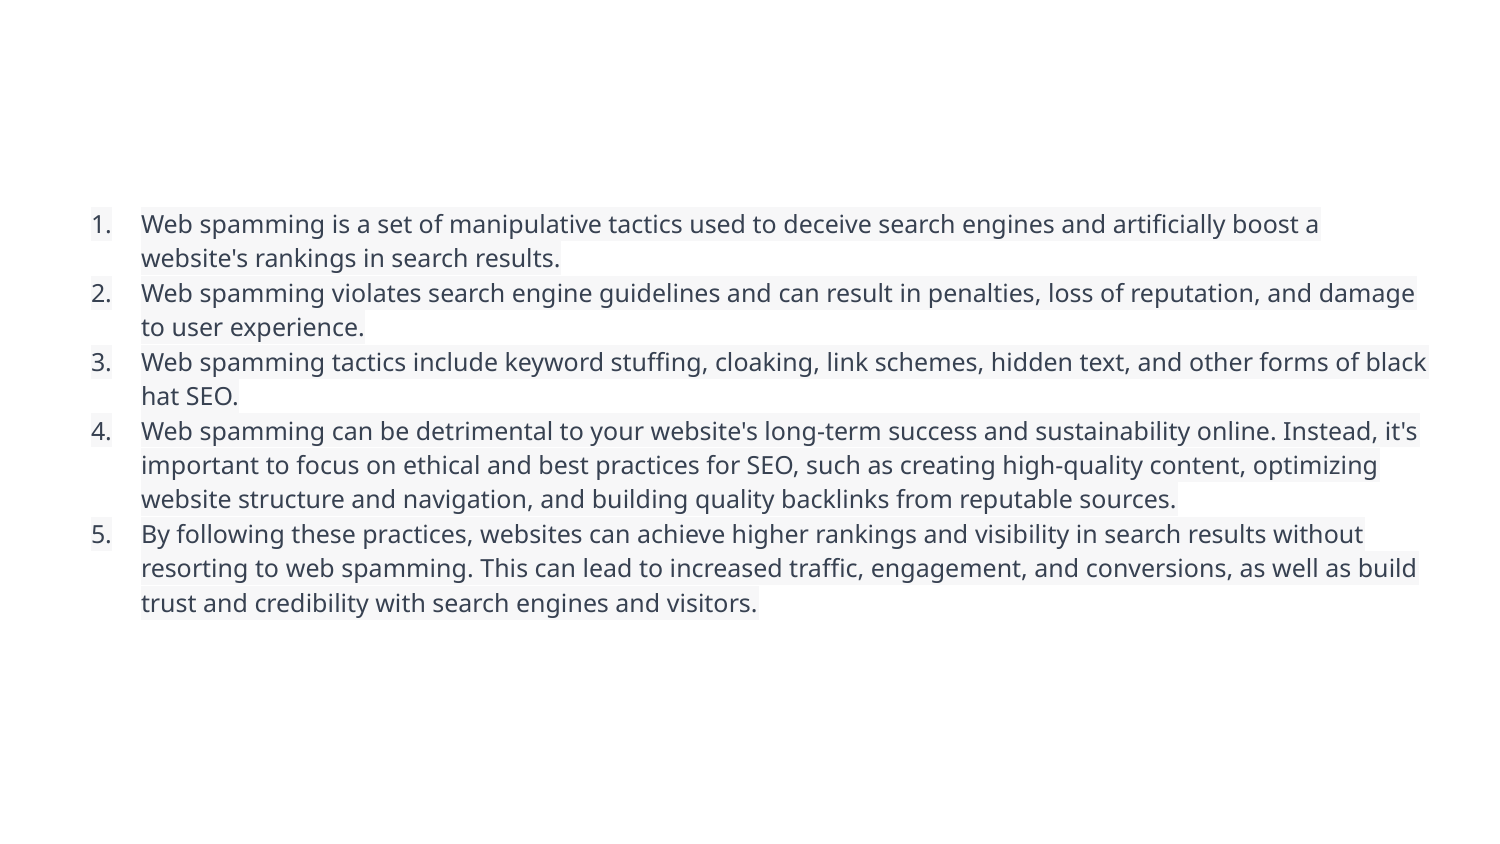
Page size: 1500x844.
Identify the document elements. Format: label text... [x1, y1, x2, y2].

list Web spamming is a set of manipulative tactics used to deceive search engines and artificially boost a website's rankings in search results. Web spamming violates search engine guidelines and can result in penalties, loss of reputation, and damage to user experience. Web spamming tactics include keyword stuffing, cloaking, link schemes, hidden text, and other forms of black hat SEO. Web spamming can be detrimental to your website's long-term success and sustainability online. Instead, it's important to focus on ethical and best practices for SEO, such as creating high-quality content, optimizing website structure and navigation, and building quality backlinks from reputable sources. By following these practices, websites can achieve higher rankings and visibility in search results without resorting to web spamming. This can lead to increased traffic, engagement, and conversions, as well as build trust and credibility with search engines and visitors. [51, 189, 1449, 750]
